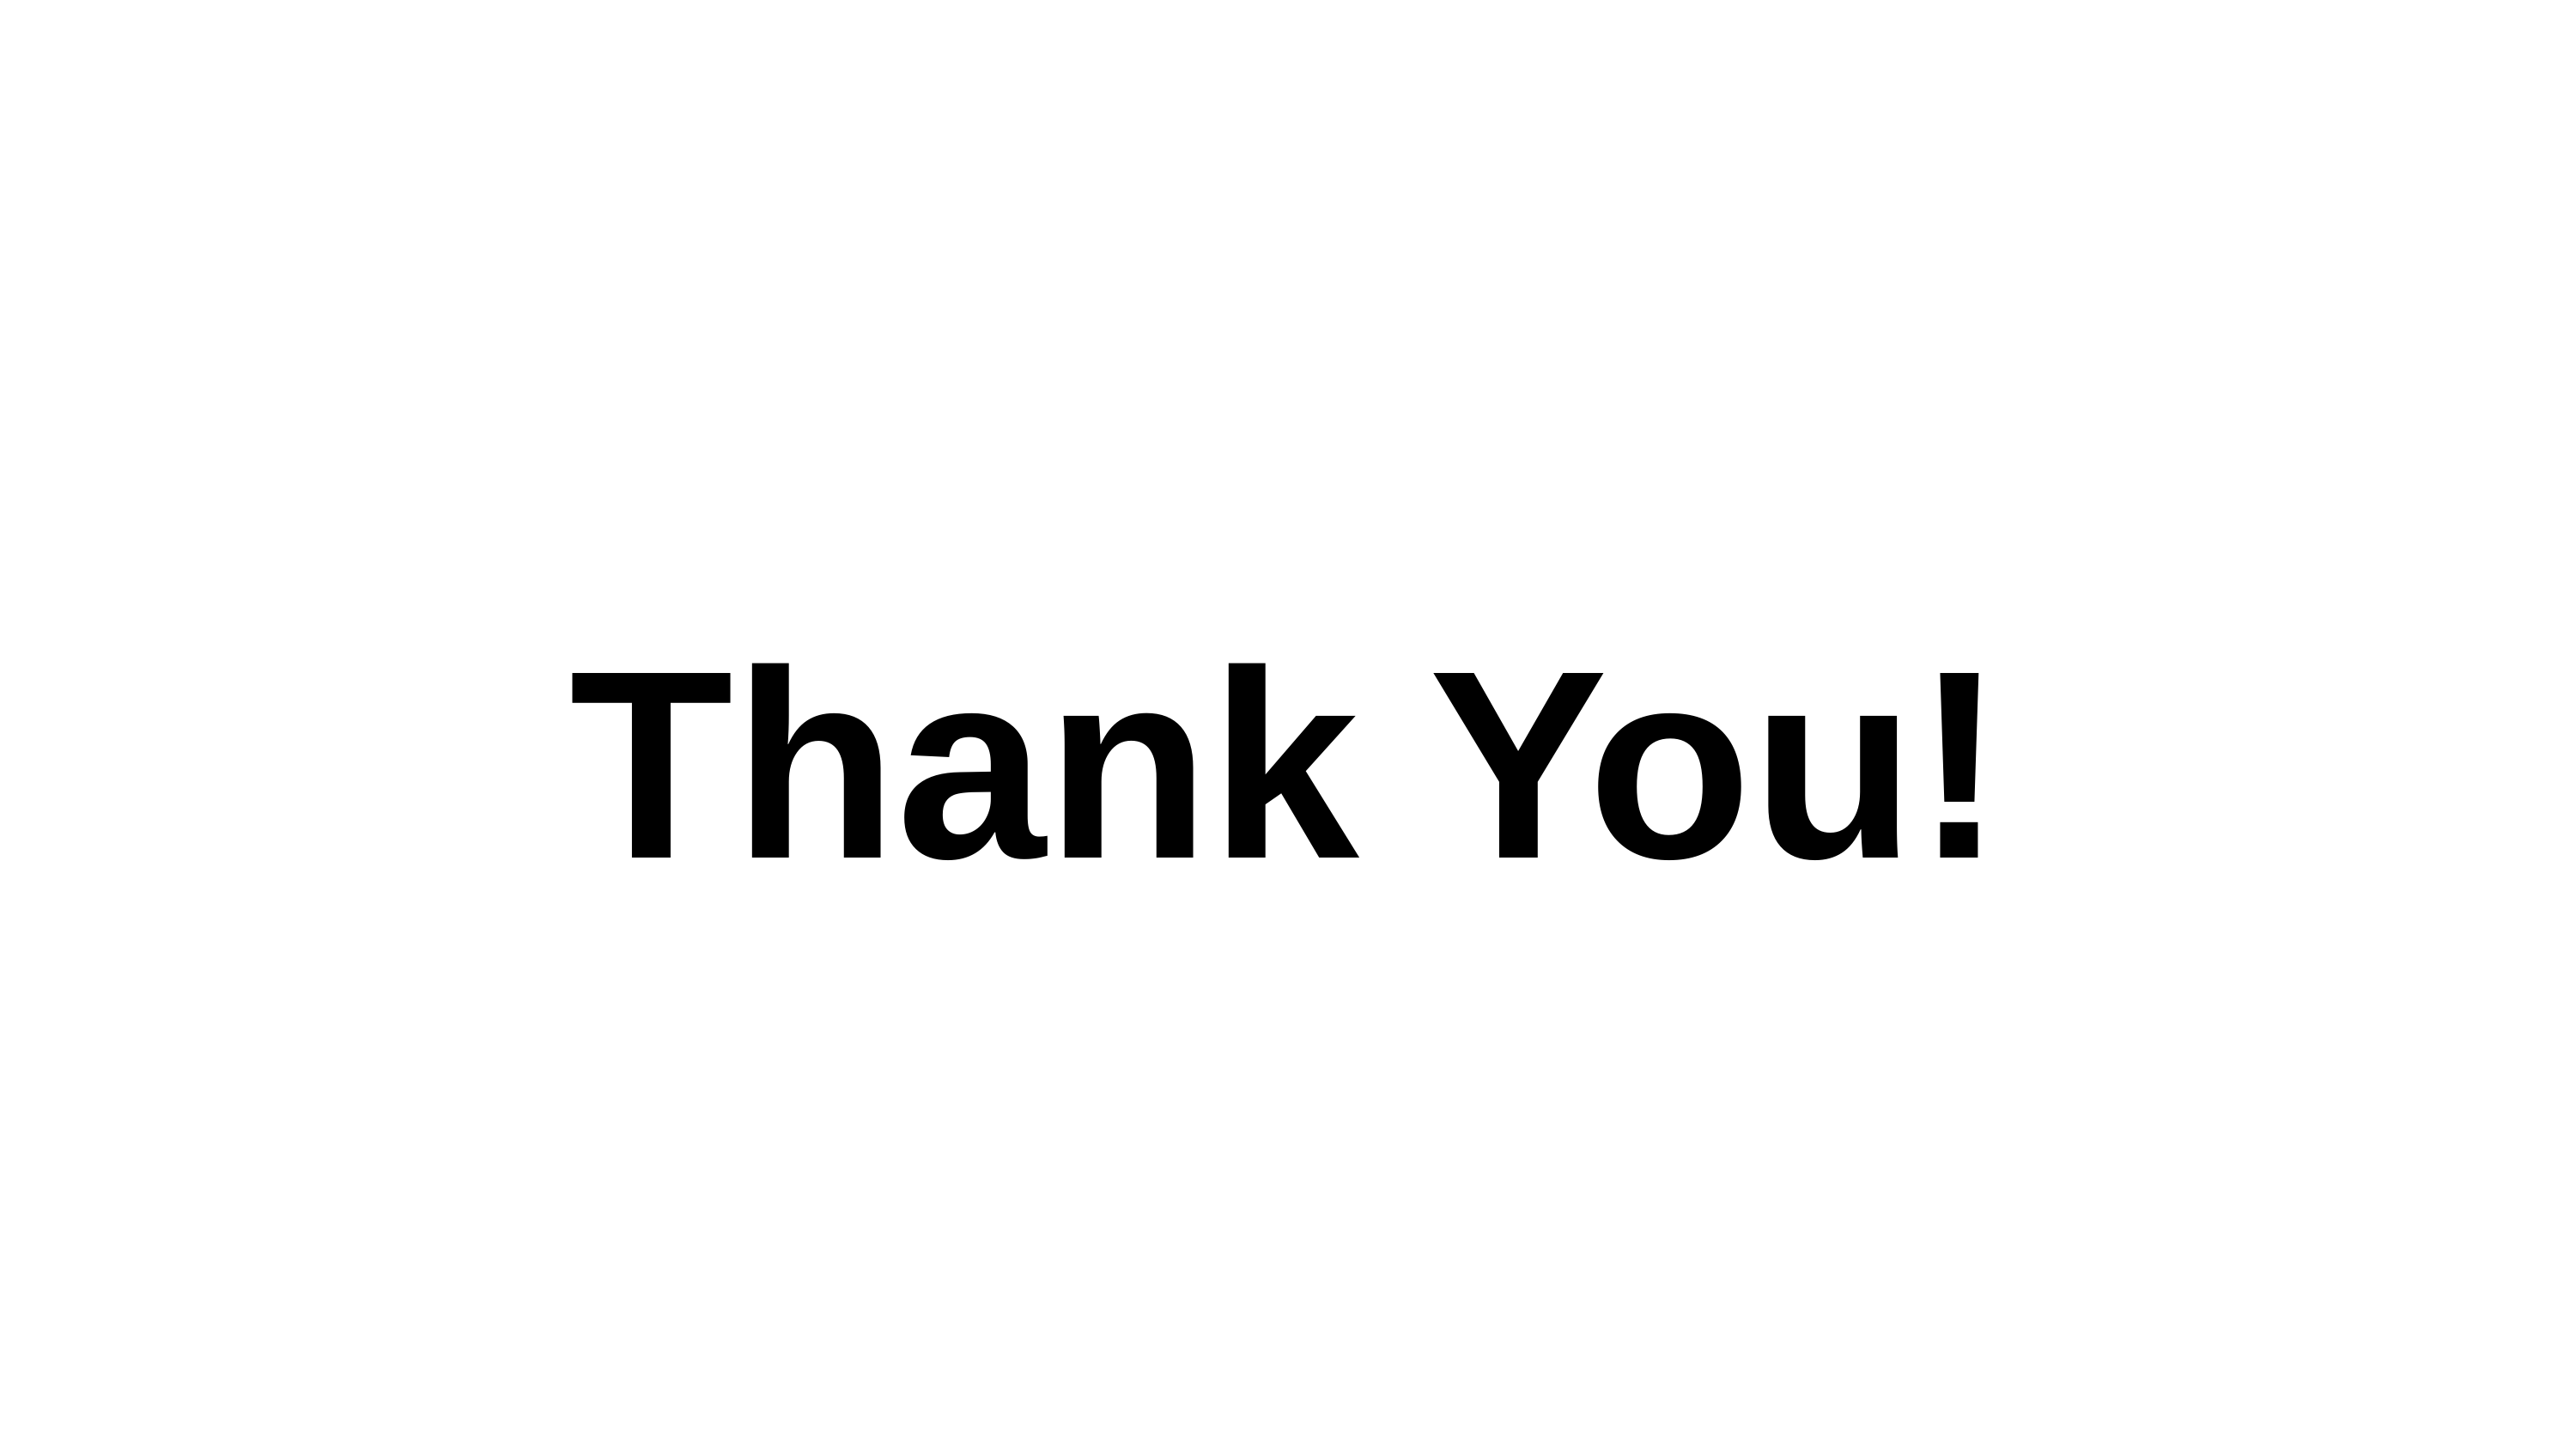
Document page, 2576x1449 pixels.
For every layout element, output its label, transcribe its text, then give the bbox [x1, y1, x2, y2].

text_box Thank You! [530, 559, 2046, 912]
